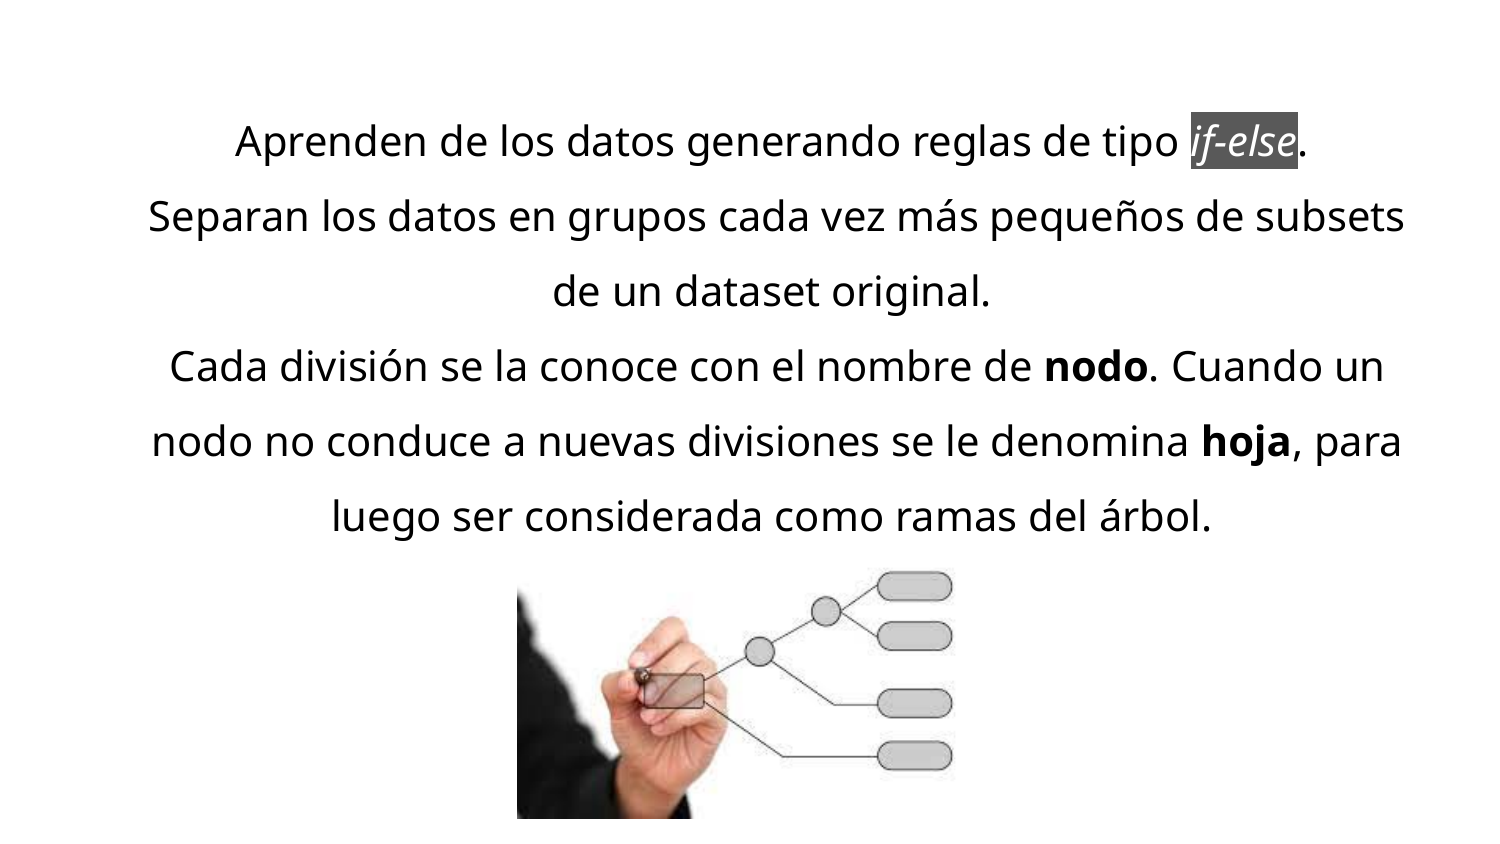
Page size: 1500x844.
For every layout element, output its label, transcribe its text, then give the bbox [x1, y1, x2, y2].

picture [517, 543, 965, 819]
text_box Aprenden de los datos generando reglas de tipo if-else. Separan los datos en grupos cada vez más pequeños de subsets de un dataset original. Cada división se la conoce con el nombre de nodo. Cuando un nodo no conduce a nuevas divisiones se le denomina hoja, para luego ser considerada como ramas del árbol. [119, 82, 1437, 548]
